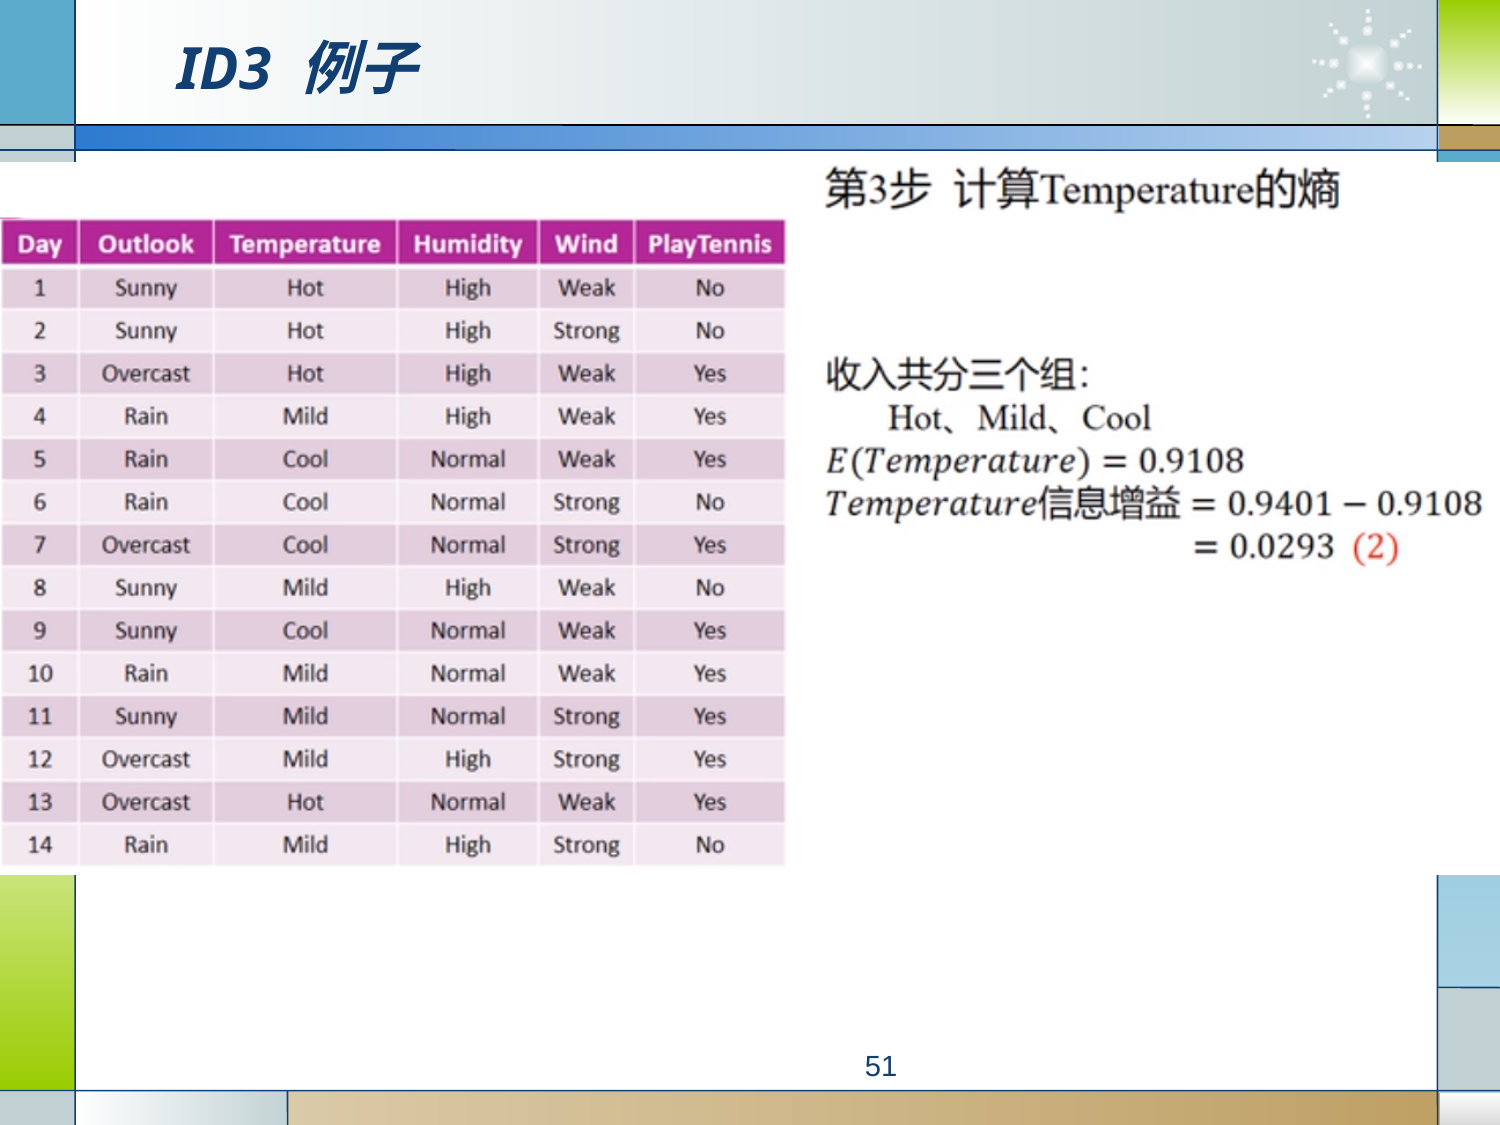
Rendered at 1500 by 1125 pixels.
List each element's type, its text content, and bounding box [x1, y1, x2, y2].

picture [0, 162, 1500, 876]
slide_number 51 [562, 1039, 913, 1081]
title ID3 例子 [162, 19, 1263, 113]
